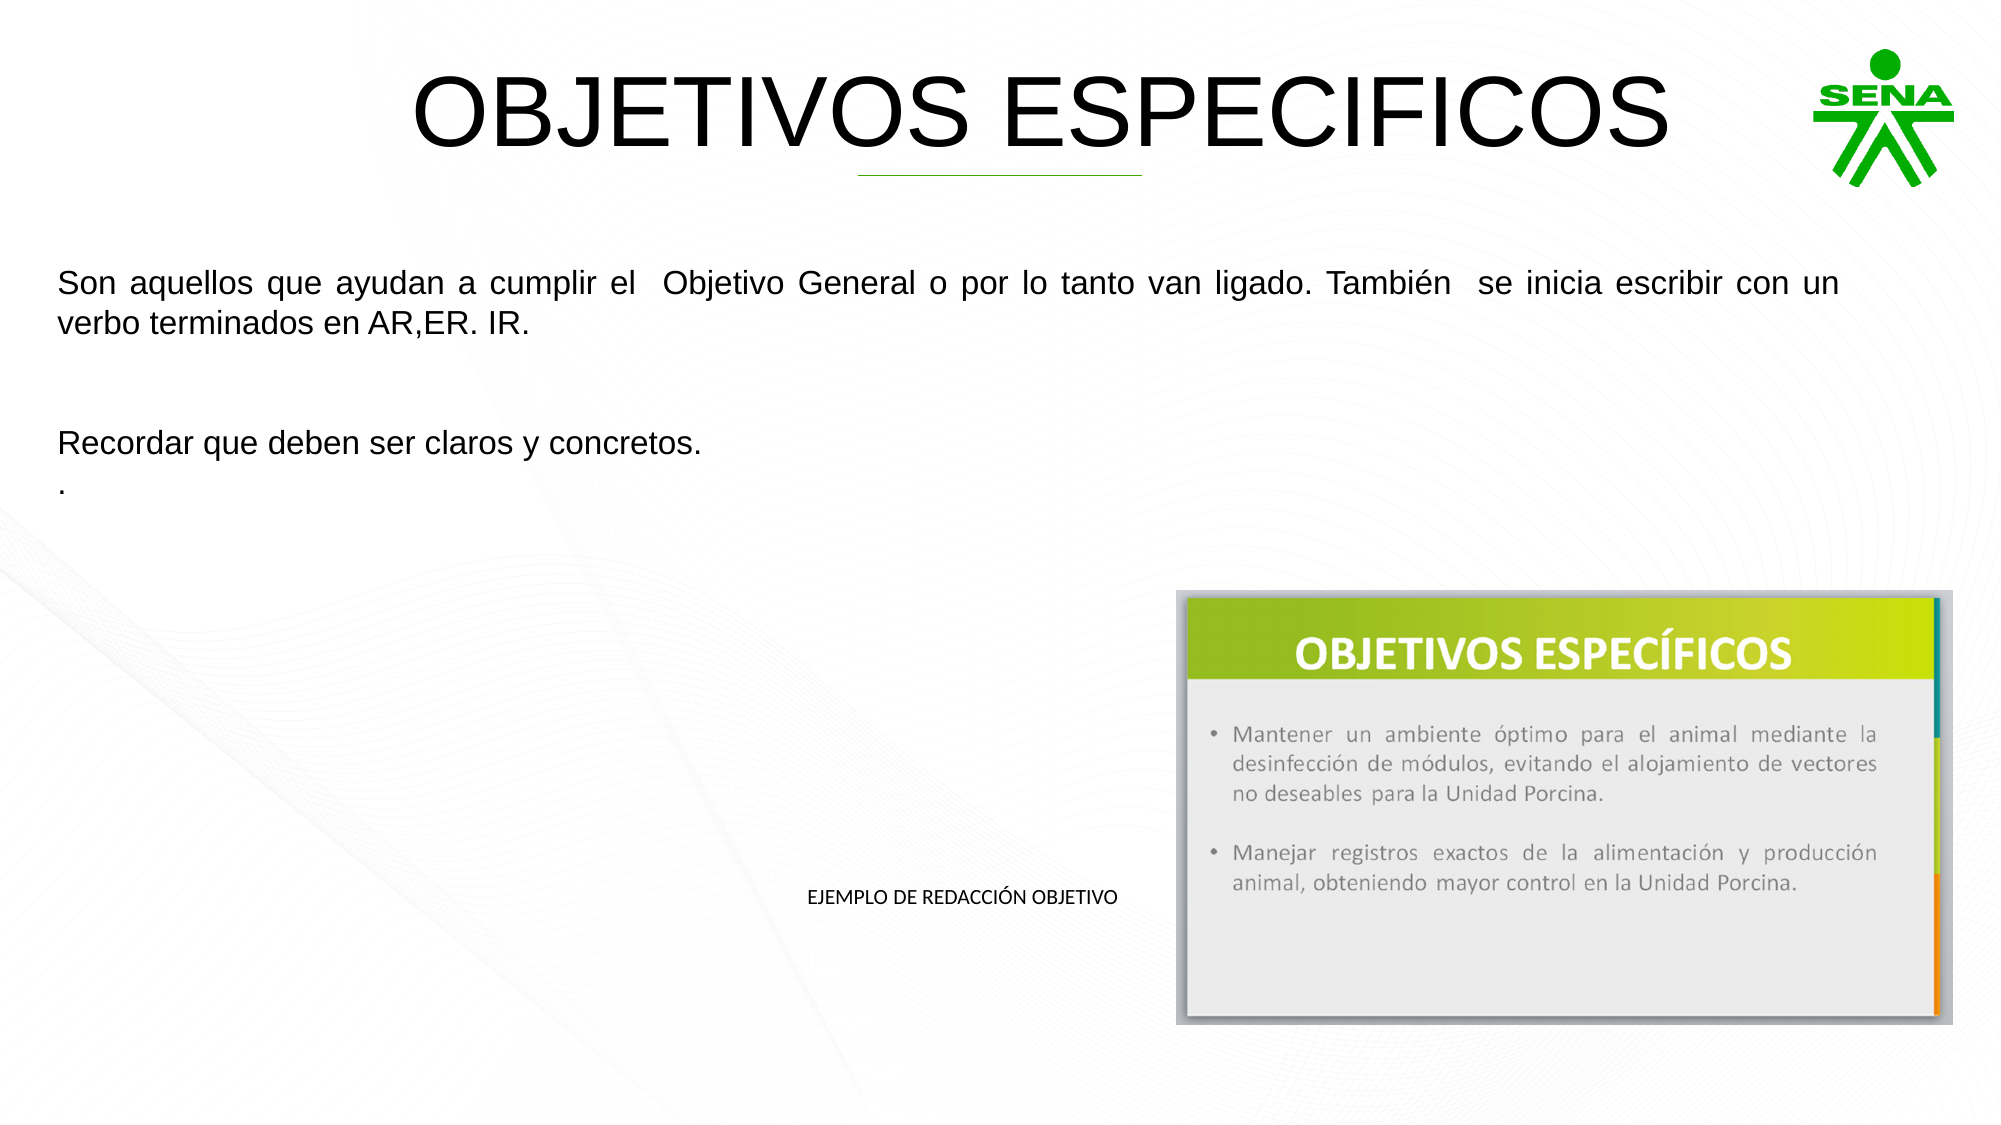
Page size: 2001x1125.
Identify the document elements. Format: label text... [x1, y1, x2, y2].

text_box OBJETIVOS ESPECIFICOS [397, 39, 1744, 174]
text_box Son aquellos que ayudan a cumplir el Objetivo General o por lo tanto van ligado. También se inicia escribir con un verbo terminados en AR,ER. IR. Recordar que deben ser claros y concretos. . [42, 254, 1858, 509]
picture [0, 0, 2000, 1125]
text_box EJEMPLO DE REDACCIÓN OBJETIVO [792, 870, 1176, 931]
